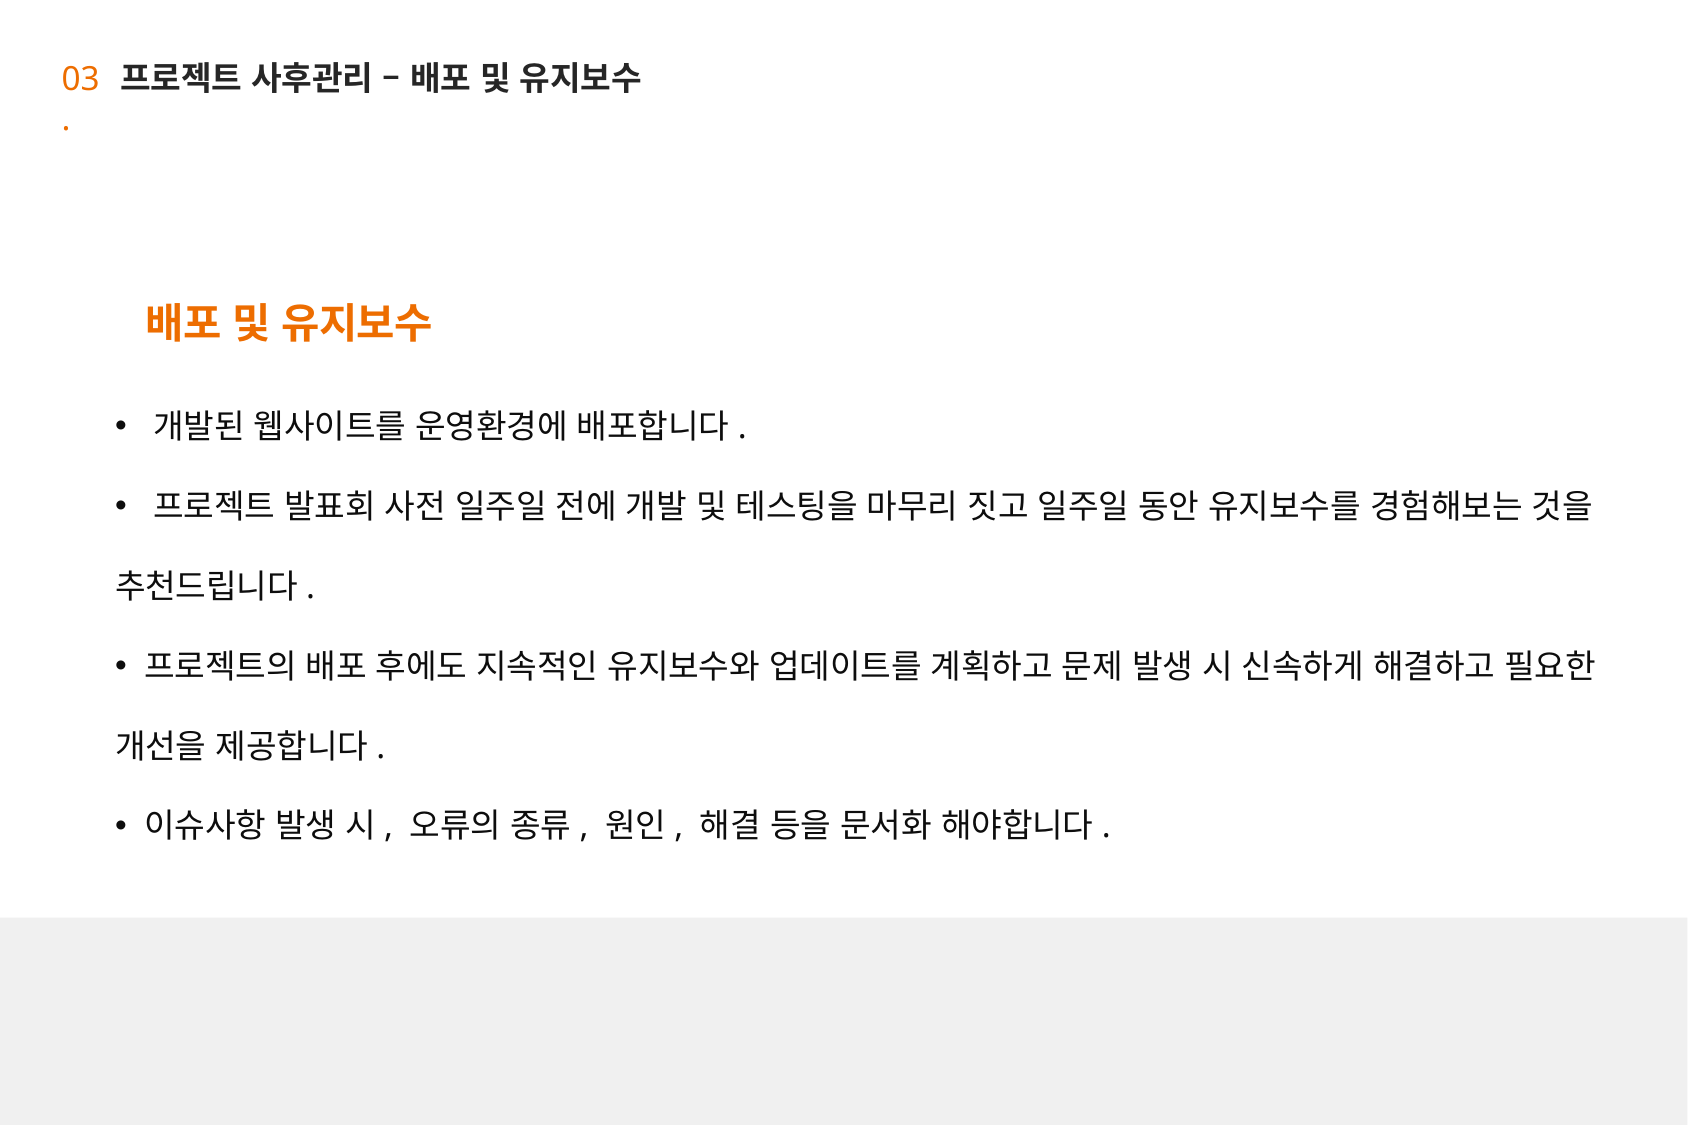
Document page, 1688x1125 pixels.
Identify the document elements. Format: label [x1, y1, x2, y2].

text_box [100, 289, 1613, 849]
text_box [0, 917, 1688, 1125]
text_box [46, 49, 946, 106]
